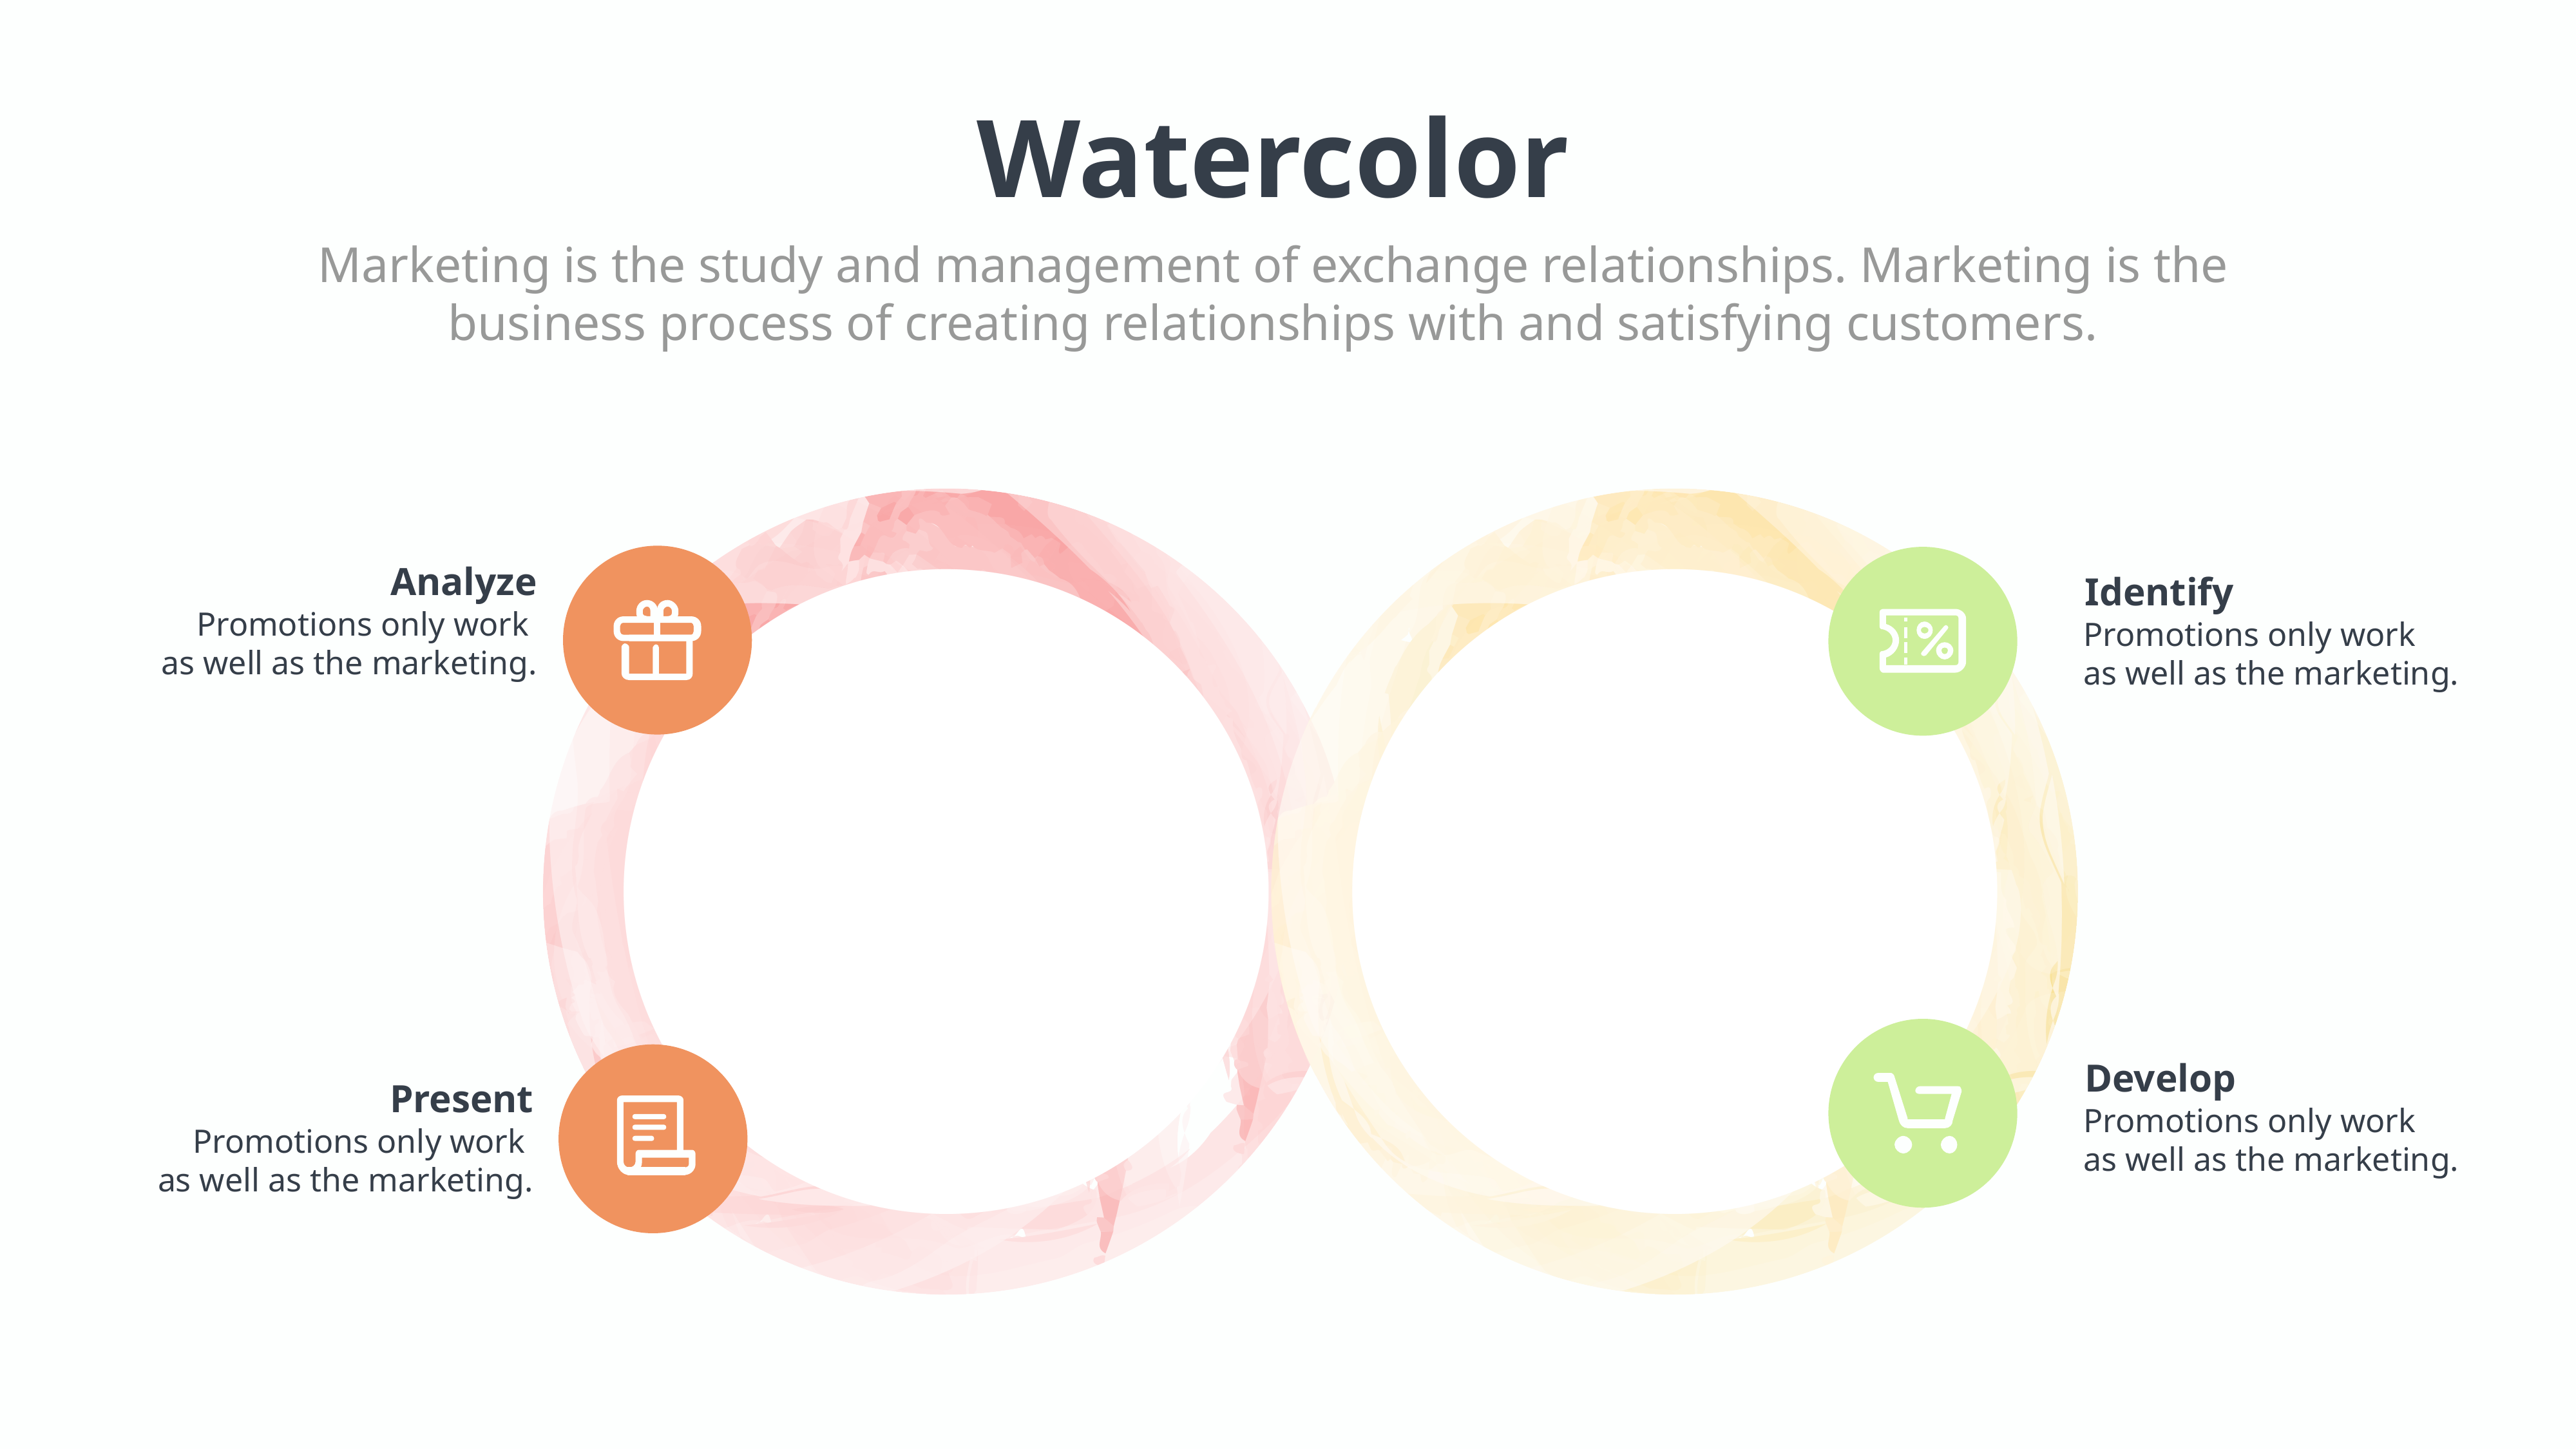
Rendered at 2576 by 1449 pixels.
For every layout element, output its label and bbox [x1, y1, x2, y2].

text_box [267, 85, 2280, 357]
text_box [2074, 564, 2500, 697]
text_box [558, 1044, 748, 1233]
text_box [1828, 1018, 2018, 1208]
text_box [1828, 547, 2018, 736]
text_box [117, 1070, 544, 1204]
text_box [2074, 1050, 2500, 1184]
text_box [562, 545, 752, 735]
picture [495, 429, 2136, 1379]
text_box [120, 553, 547, 687]
